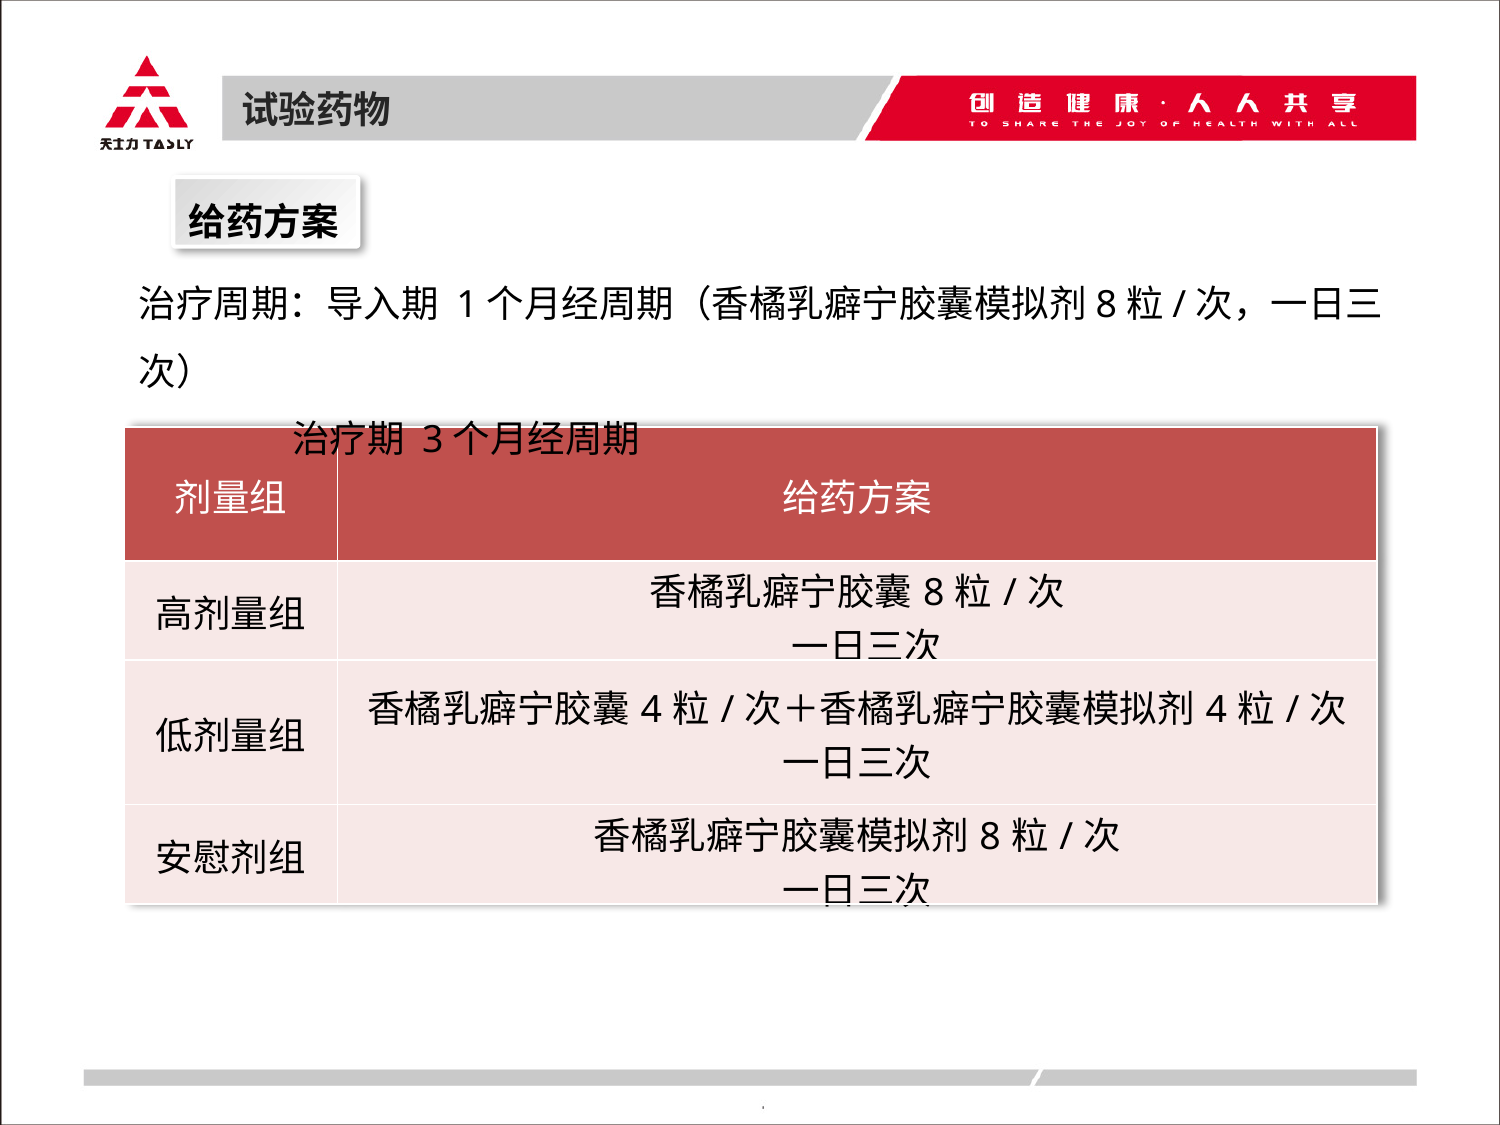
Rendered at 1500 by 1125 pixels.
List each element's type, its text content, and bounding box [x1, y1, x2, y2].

text_box 治疗周期：导入期 1个月经周期（香橘乳癖宁胶囊模拟剂8粒/次，一日三次） 治疗期 3个月经周期 [123, 250, 1437, 468]
table_cell 低剂量组 [125, 661, 337, 804]
table_cell 香橘乳癖宁胶囊8粒/次 一日三次 [338, 562, 1376, 659]
table_cell 香橘乳癖宁胶囊4粒/次＋香橘乳癖宁胶囊模拟剂4粒/次 一日三次 [338, 661, 1376, 804]
table_cell 安慰剂组 [125, 805, 337, 903]
table_header 给药方案 [338, 468, 1376, 560]
picture [0, 0, 1500, 1125]
table_header 剂量组 [125, 468, 337, 560]
table_cell 高剂量组 [125, 562, 337, 659]
table_cell 香橘乳癖宁胶囊模拟剂8粒/次 一日三次 [338, 805, 1376, 903]
text_box 给药方案 [173, 177, 359, 247]
text_box 试验药物 [226, 78, 407, 139]
